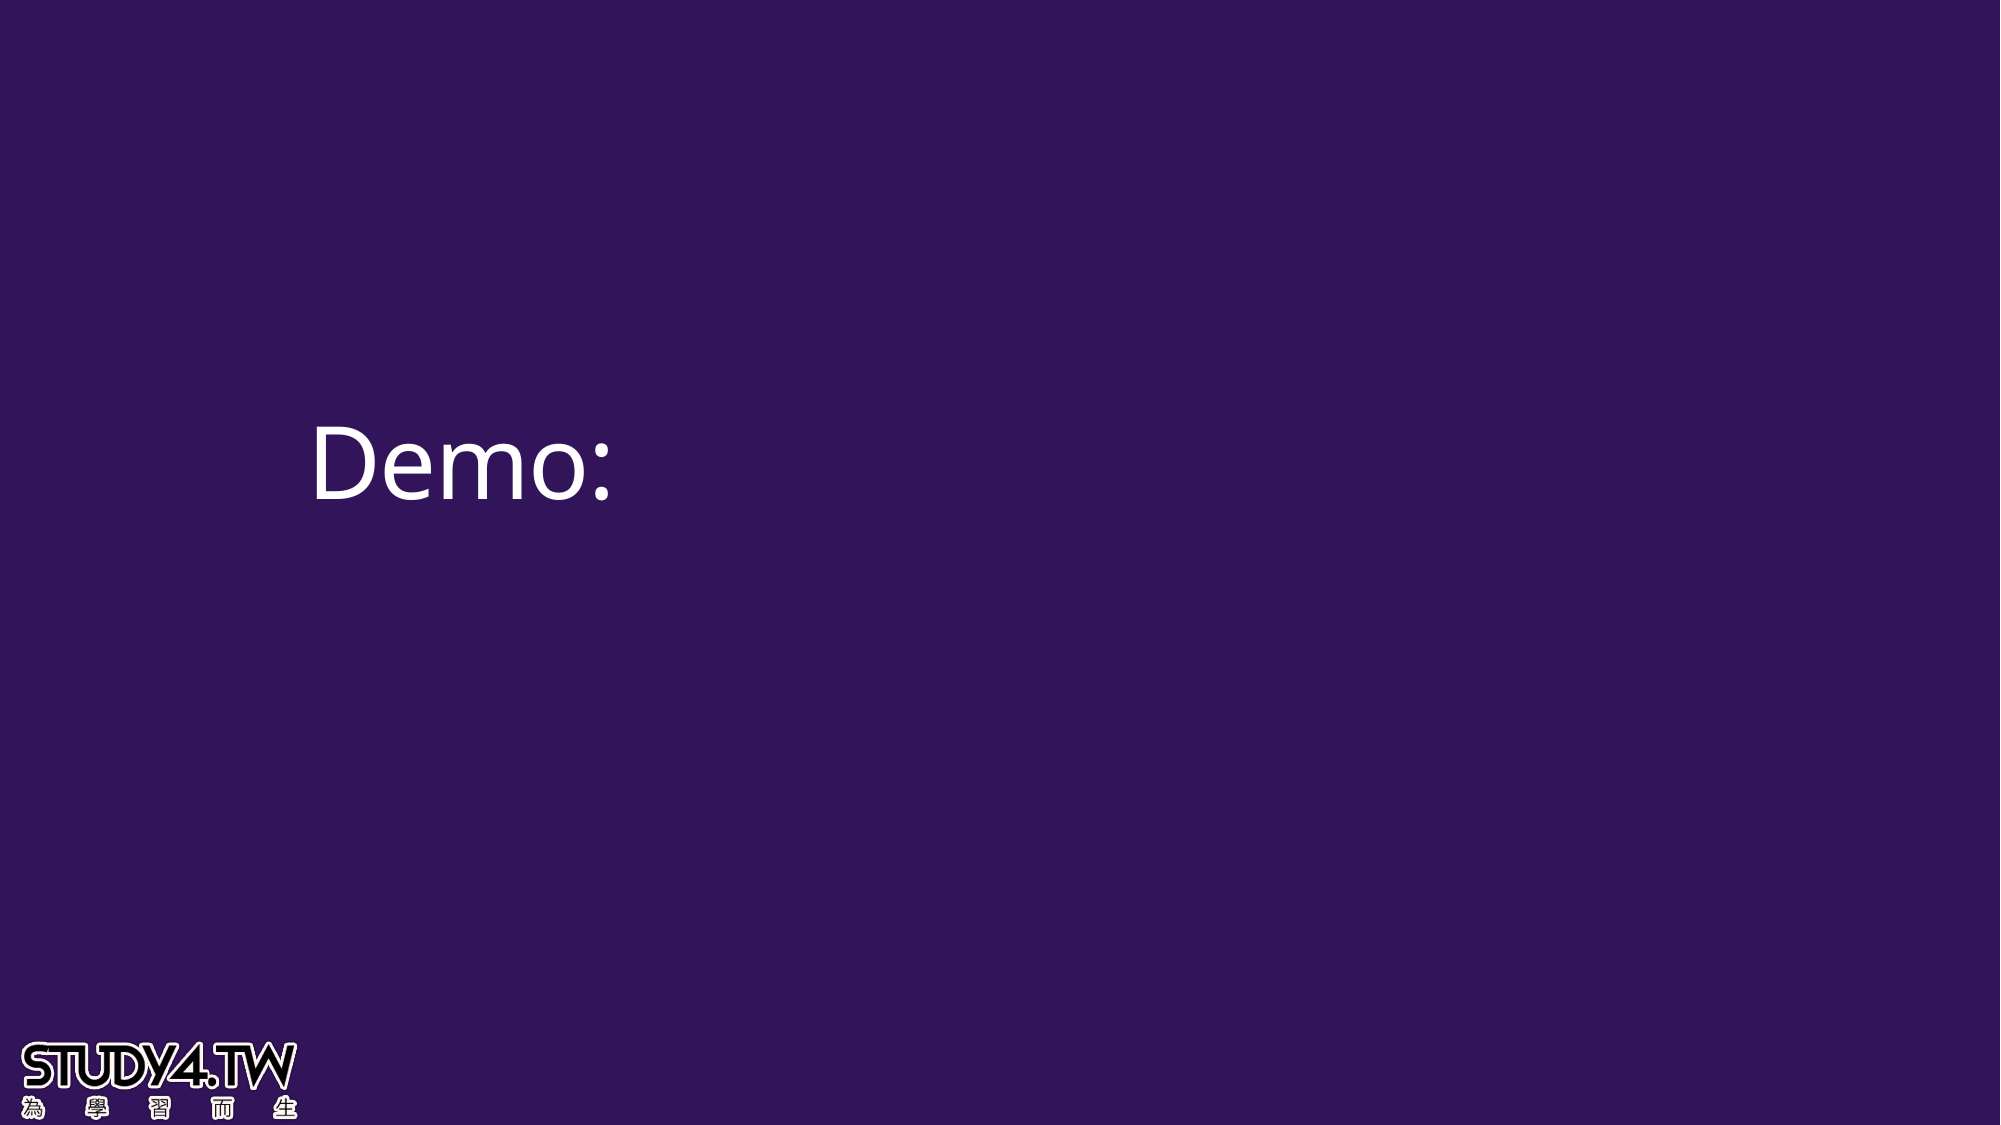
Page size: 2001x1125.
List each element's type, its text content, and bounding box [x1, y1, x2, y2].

title Demo: [283, 397, 1497, 538]
picture [11, 1029, 308, 1125]
